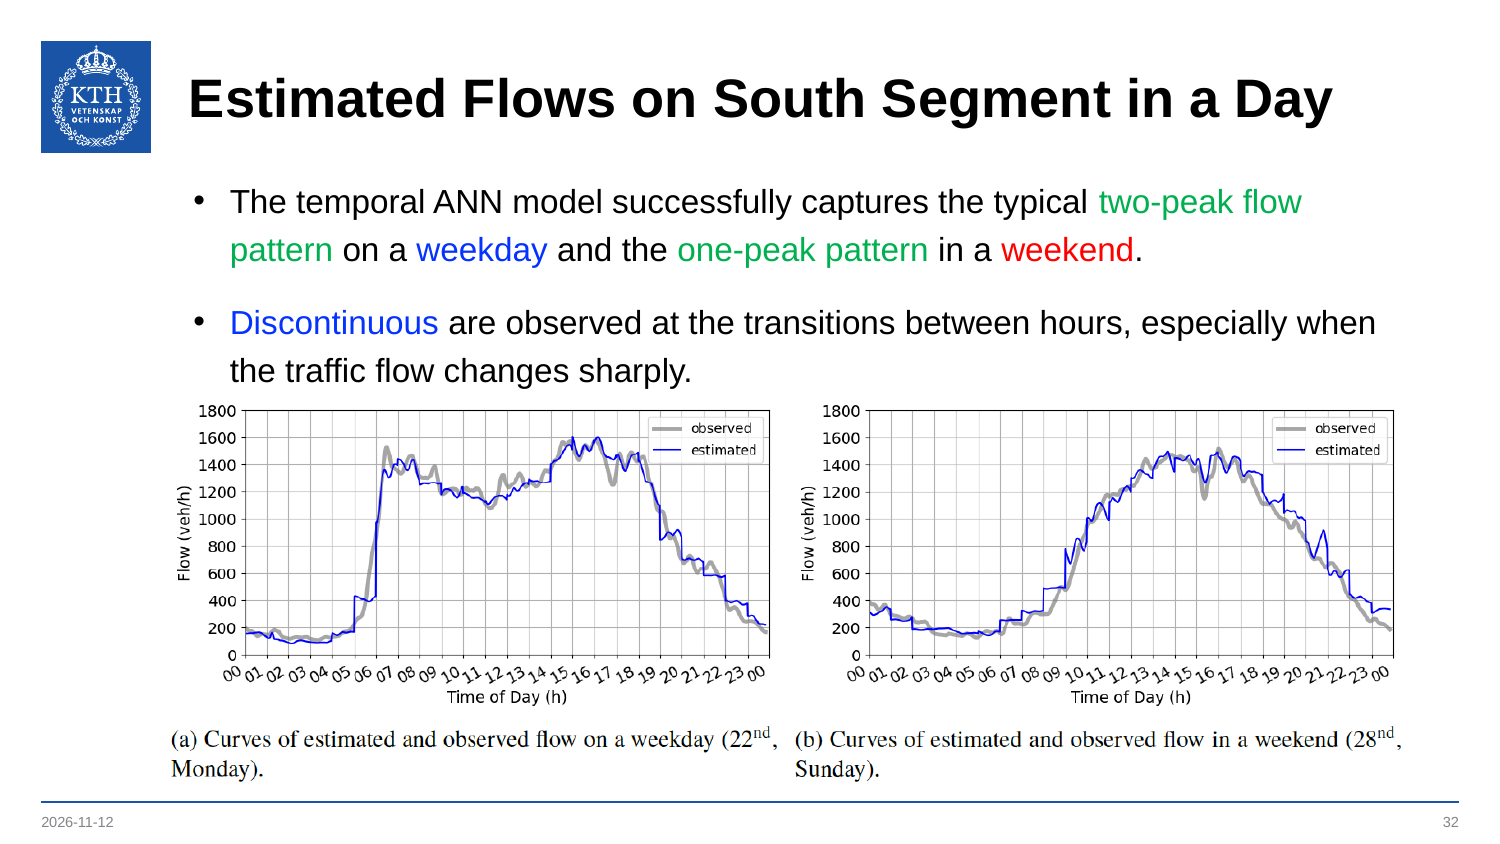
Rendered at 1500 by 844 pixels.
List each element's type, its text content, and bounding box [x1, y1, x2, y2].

title Estimated Flows on South Segment in a Day [173, 41, 1413, 152]
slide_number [41, 811, 379, 832]
slide_number 32 [1121, 811, 1459, 832]
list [166, 395, 787, 782]
picture [791, 395, 1412, 782]
text_box The temporal ANN model successfully captures the typical two-peak flow pattern on a weekday and the one-peak pattern in a weekend. Discontinuous are observed at the transitions between hours, especially when the traffic flow changes sharply. [178, 164, 1419, 407]
